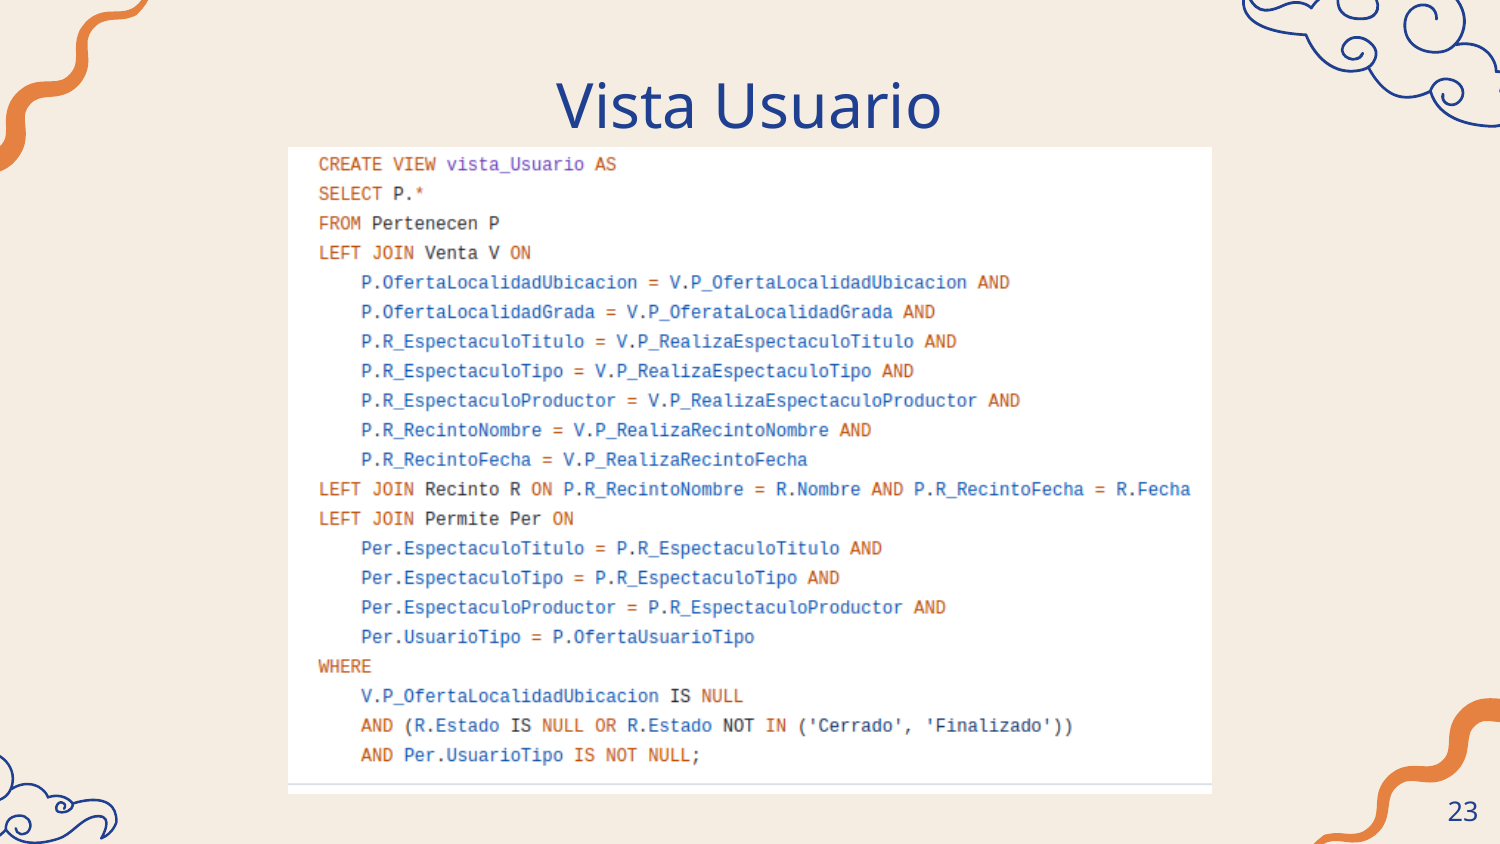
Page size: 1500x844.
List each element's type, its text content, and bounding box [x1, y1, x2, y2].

picture [287, 147, 1212, 794]
slide_number ‹#› [1403, 779, 1494, 844]
title Vista Usuario [155, 60, 1344, 148]
